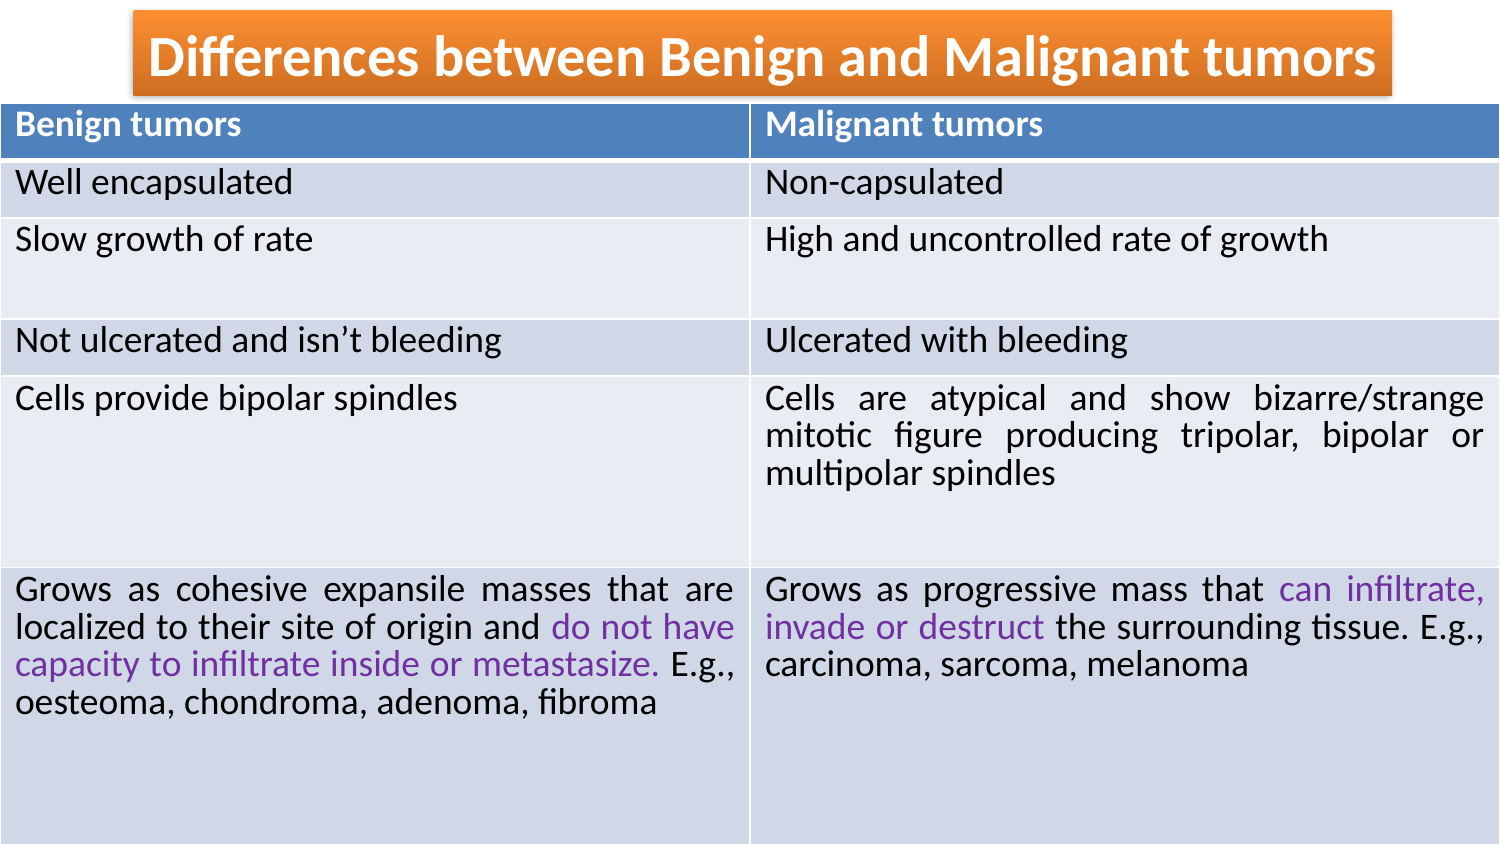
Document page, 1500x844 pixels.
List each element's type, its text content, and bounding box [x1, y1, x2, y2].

table_cell Ulcerated with bleeding [751, 320, 1499, 375]
table_header Benign tumors [1, 104, 749, 158]
table_cell Cells provide bipolar spindles [1, 377, 749, 567]
table_cell Not ulcerated and isn’t bleeding [1, 320, 749, 375]
text_box Differences between Benign and Malignant tumors [133, 10, 1393, 96]
table_header Malignant tumors [751, 104, 1499, 158]
table_cell Cells are atypical and show bizarre/strange mitotic figure producing tripolar, bipolar or multipolar spindles [751, 377, 1499, 567]
table_cell Grows as cohesive expansile masses that are localized to their site of origin and do not have capacity to infiltrate inside or metastasize. E.g., oesteoma, chondroma, adenoma, fibroma [1, 568, 749, 844]
table_cell Well encapsulated [1, 163, 749, 217]
table_cell Non-capsulated [751, 163, 1499, 217]
table_cell High and uncontrolled rate of growth [751, 219, 1499, 318]
table_cell Grows as progressive mass that can infiltrate, invade or destruct the surrounding tissue. E.g., carcinoma, sarcoma, melanoma [751, 568, 1499, 844]
table_cell Slow growth of rate [1, 219, 749, 318]
